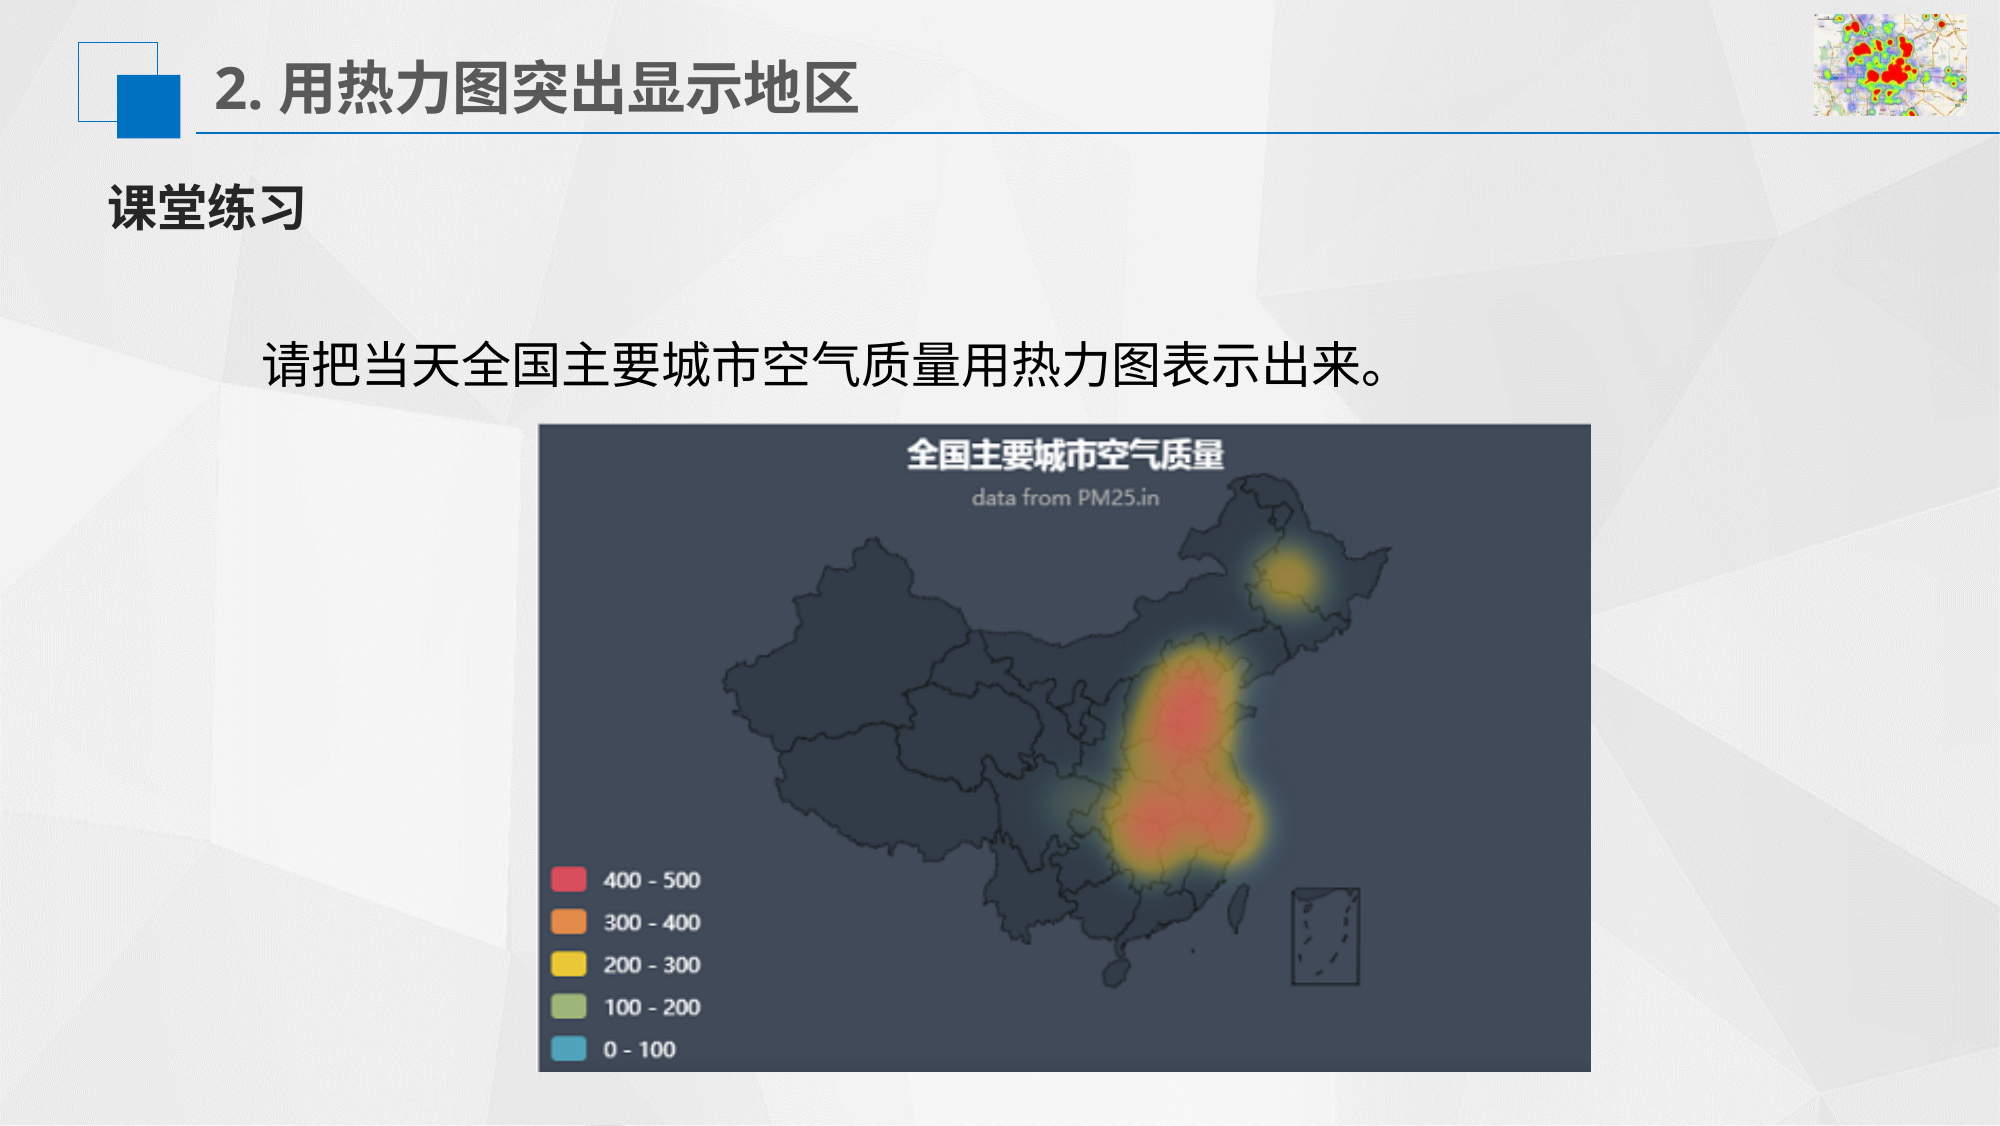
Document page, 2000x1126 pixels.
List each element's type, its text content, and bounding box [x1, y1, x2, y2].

text_box 课堂练习 [42, 169, 652, 244]
title 2.用热力图突出显示地区 [194, 42, 1378, 130]
text_box 请把当天全国主要城市空气质量用热力图表示出来。 [132, 326, 1886, 402]
picture [0, 0, 2000, 1126]
